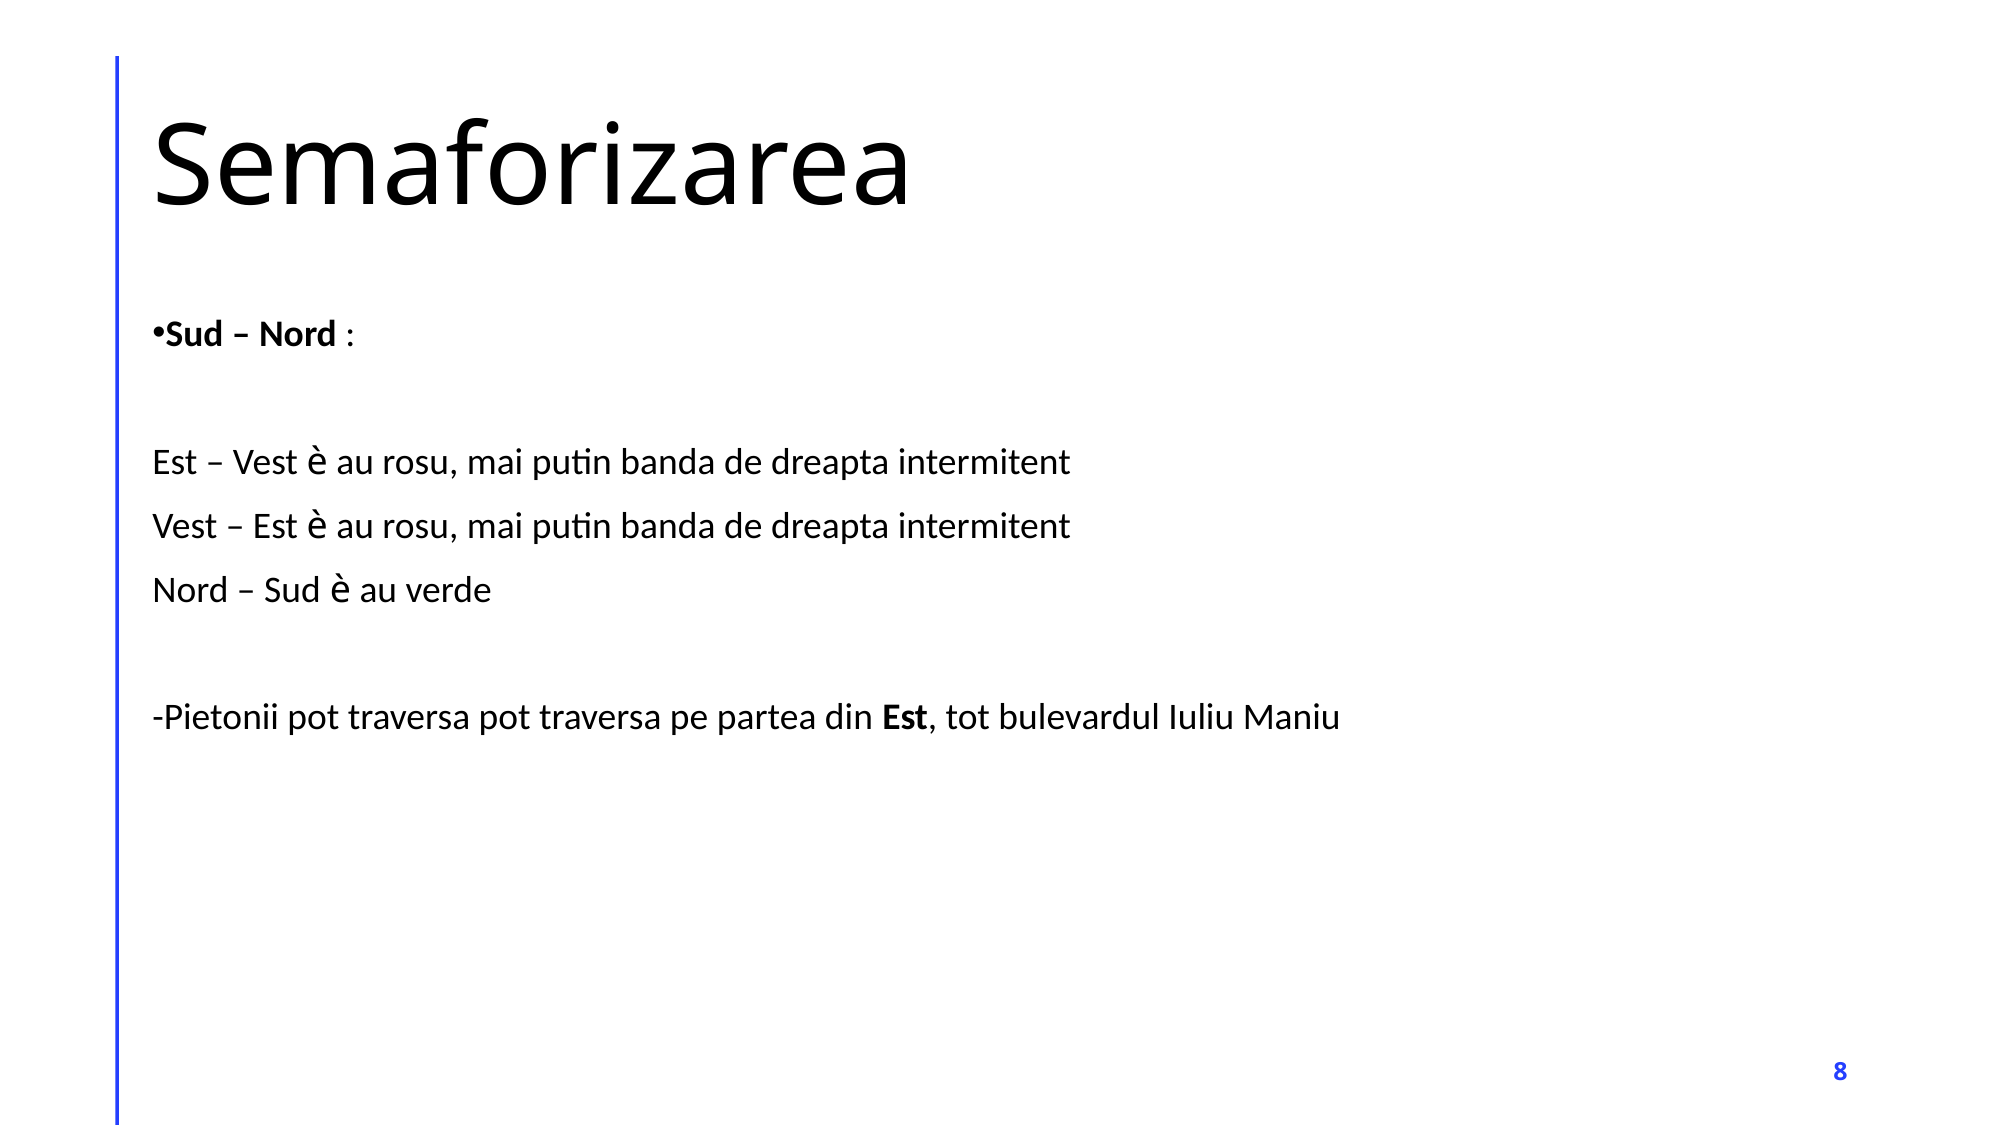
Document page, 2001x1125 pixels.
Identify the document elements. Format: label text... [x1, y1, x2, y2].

list Sud – Nord : Est – Vest è au rosu, mai putin banda de dreapta intermitent Vest – Est è au rosu, mai putin banda de dreapta intermitent Nord – Sud è au verde -Pietonii pot traversa pot traversa pe partea din Est, tot bulevardul Iuliu Maniu [137, 299, 1863, 1014]
slide_number 8 [1412, 1042, 1863, 1103]
title Semaforizarea [137, 59, 1863, 278]
